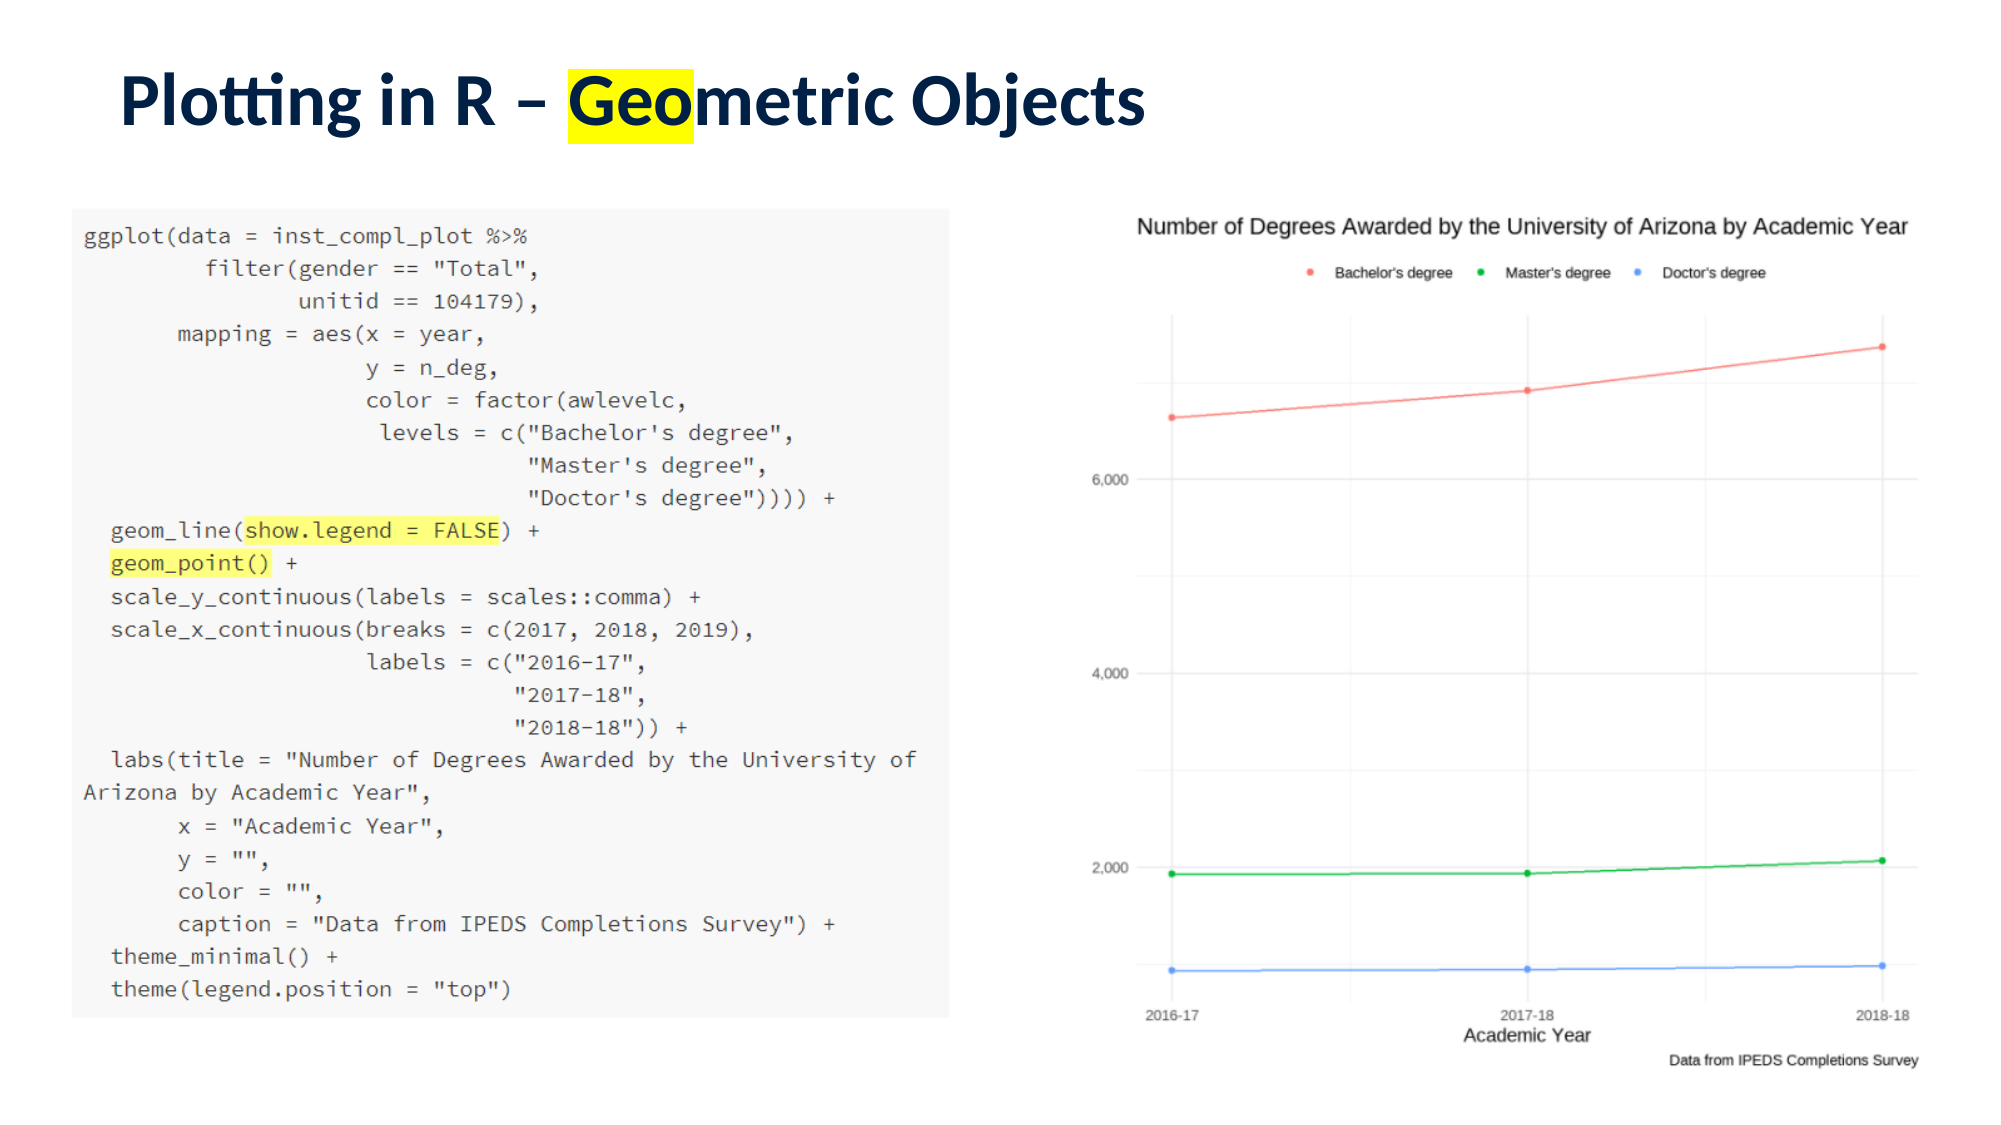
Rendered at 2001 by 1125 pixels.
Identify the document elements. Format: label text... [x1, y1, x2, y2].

title Plotting in R – Geometric Objects [105, 52, 1895, 172]
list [57, 172, 1943, 1073]
